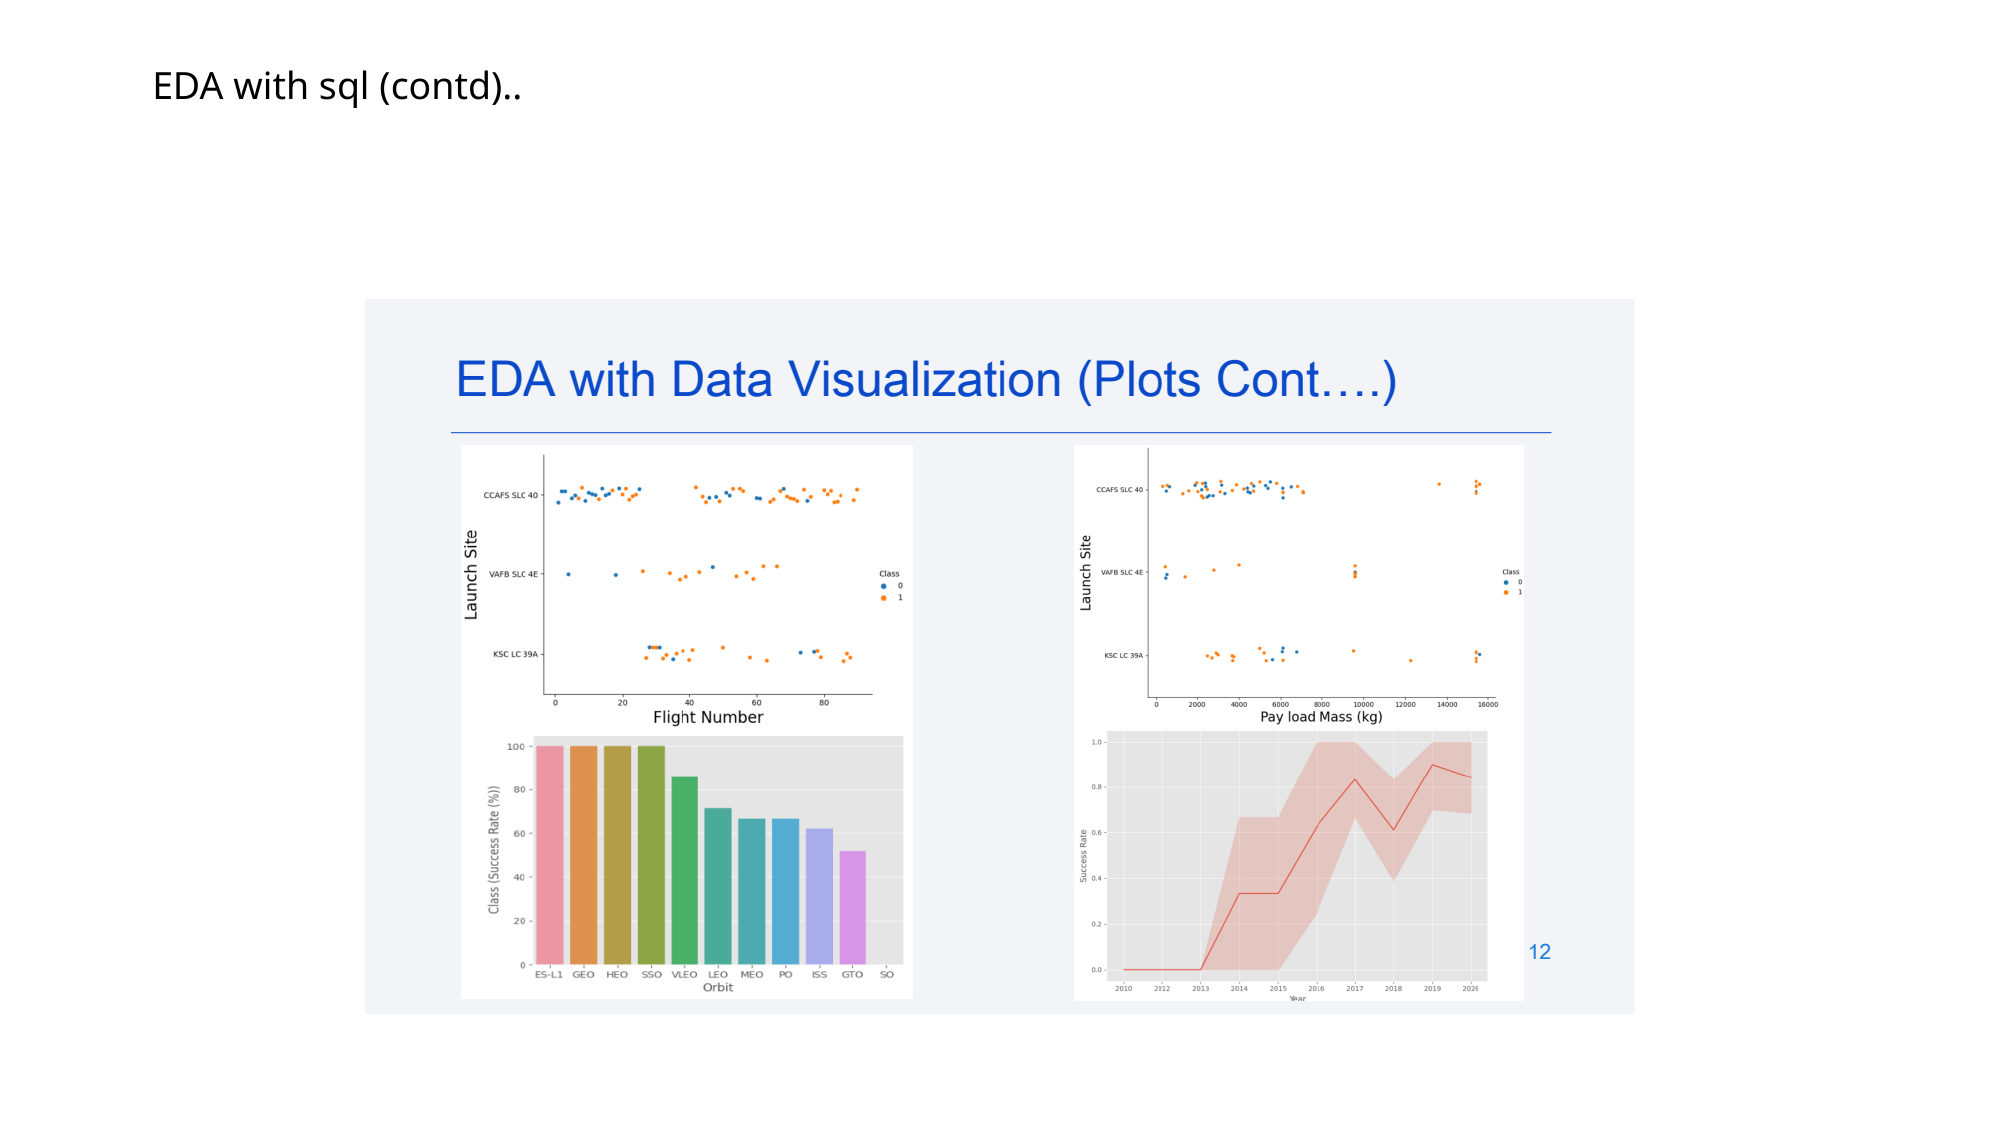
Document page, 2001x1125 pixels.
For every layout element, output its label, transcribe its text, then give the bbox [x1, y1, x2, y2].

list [365, 299, 1635, 1014]
title EDA with sql (contd).. [137, 59, 1863, 278]
